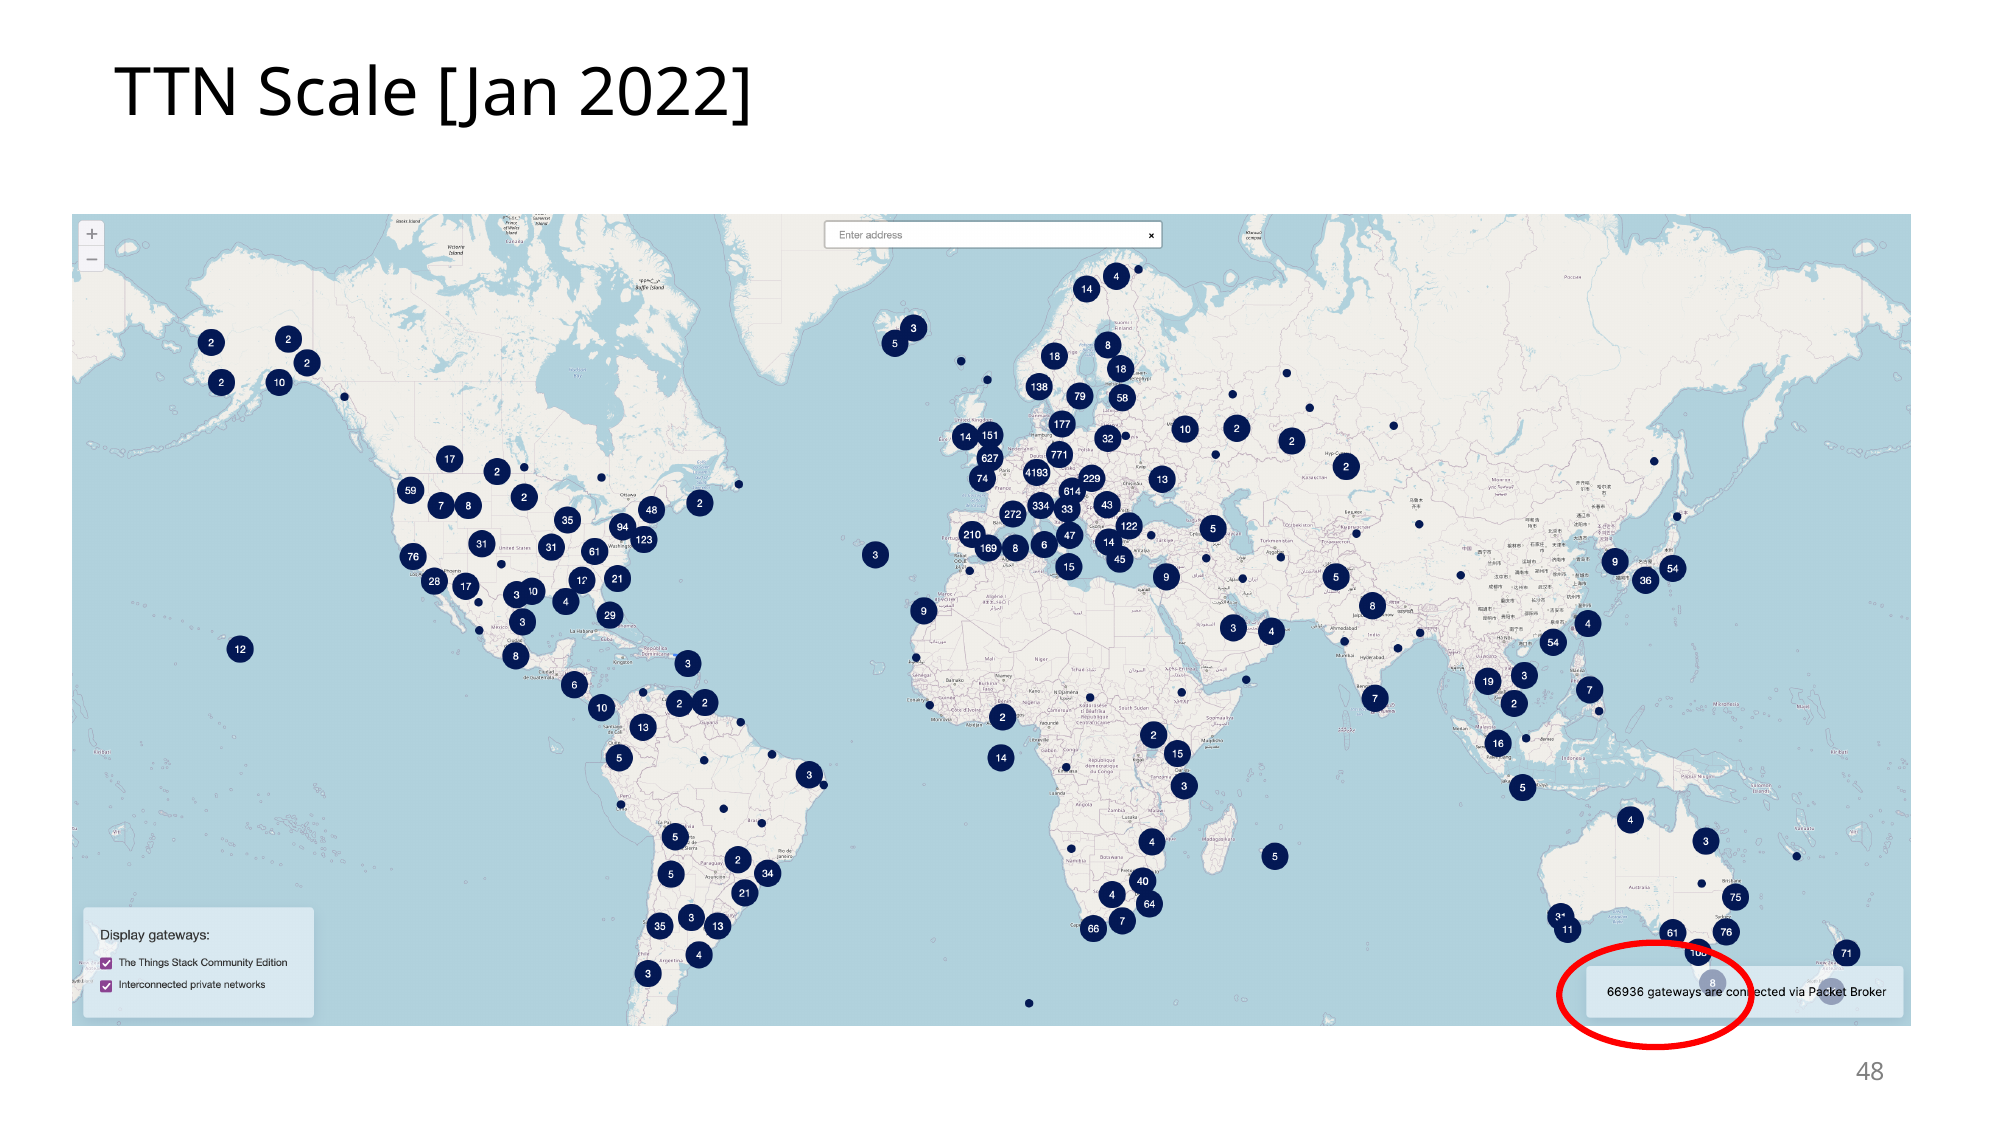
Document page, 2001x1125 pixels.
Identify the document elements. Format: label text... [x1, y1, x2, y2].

text_box [1577, 1026, 1734, 1048]
slide_number 48 [1749, 1042, 1900, 1103]
title TTN Scale [Jan 2022] [99, 37, 1900, 150]
picture [72, 214, 1911, 1026]
